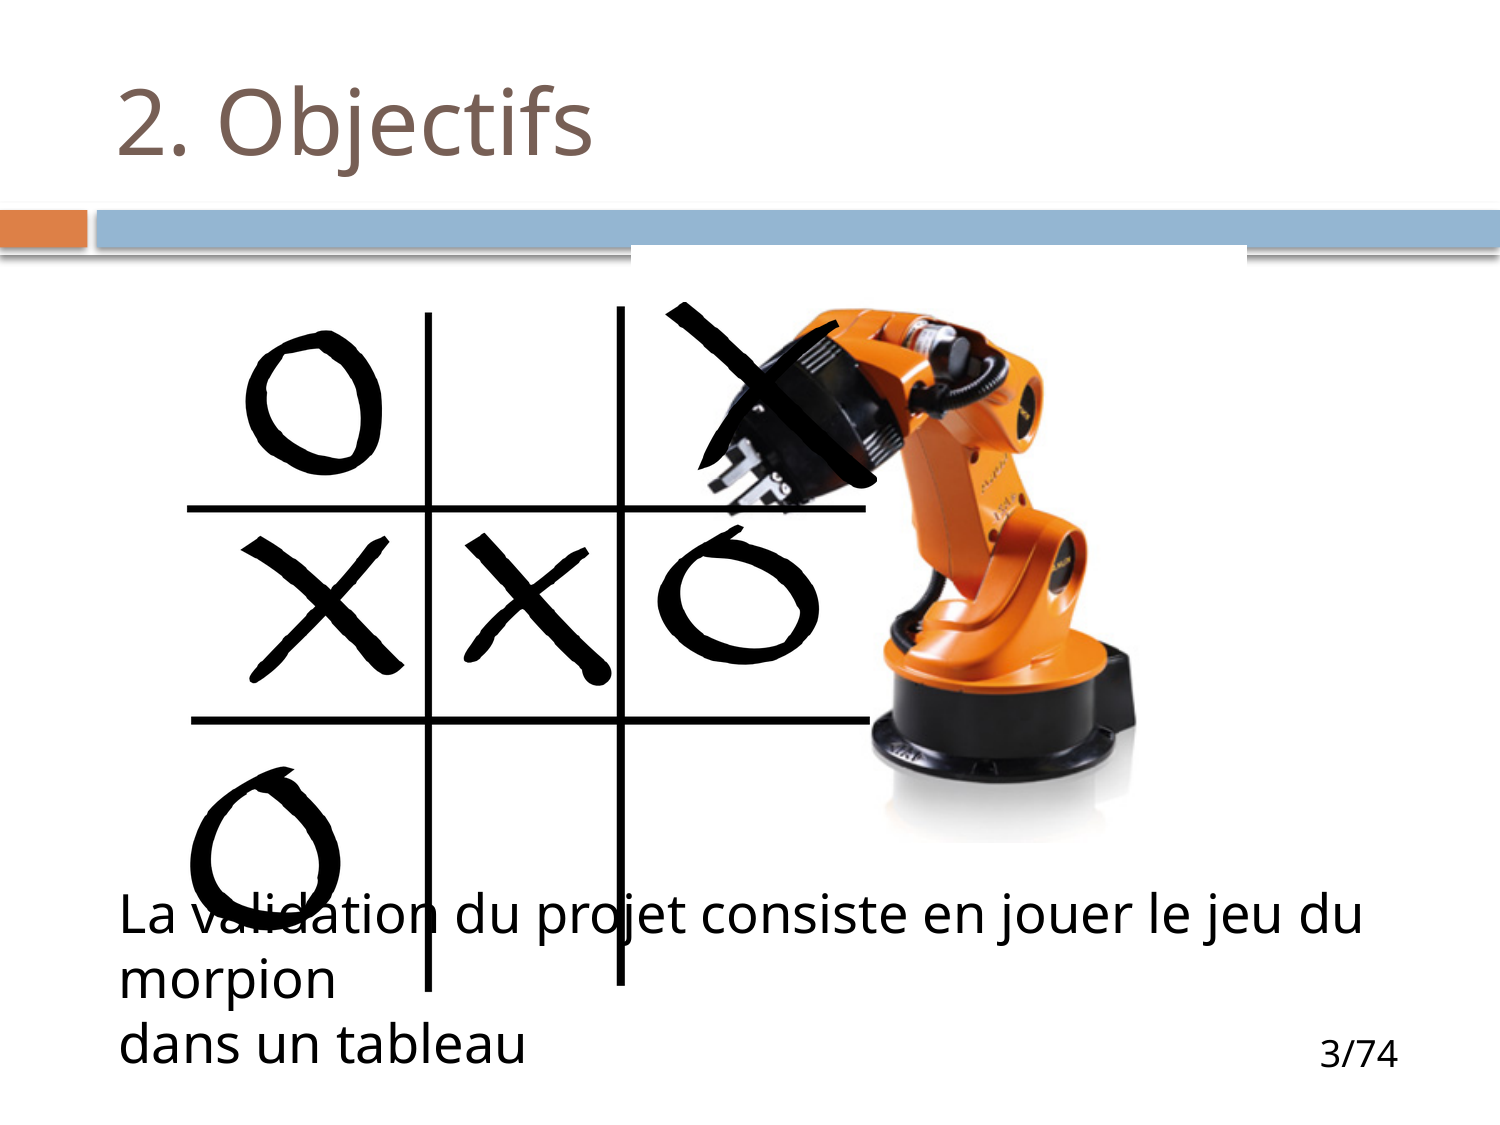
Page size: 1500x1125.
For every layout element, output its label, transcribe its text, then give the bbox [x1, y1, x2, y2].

picture [182, 245, 1247, 995]
text_box La validation du projet consiste en jouer le jeu du morpion dans un tableau [103, 872, 1435, 1082]
title 2. Objectifs [100, 37, 1438, 200]
